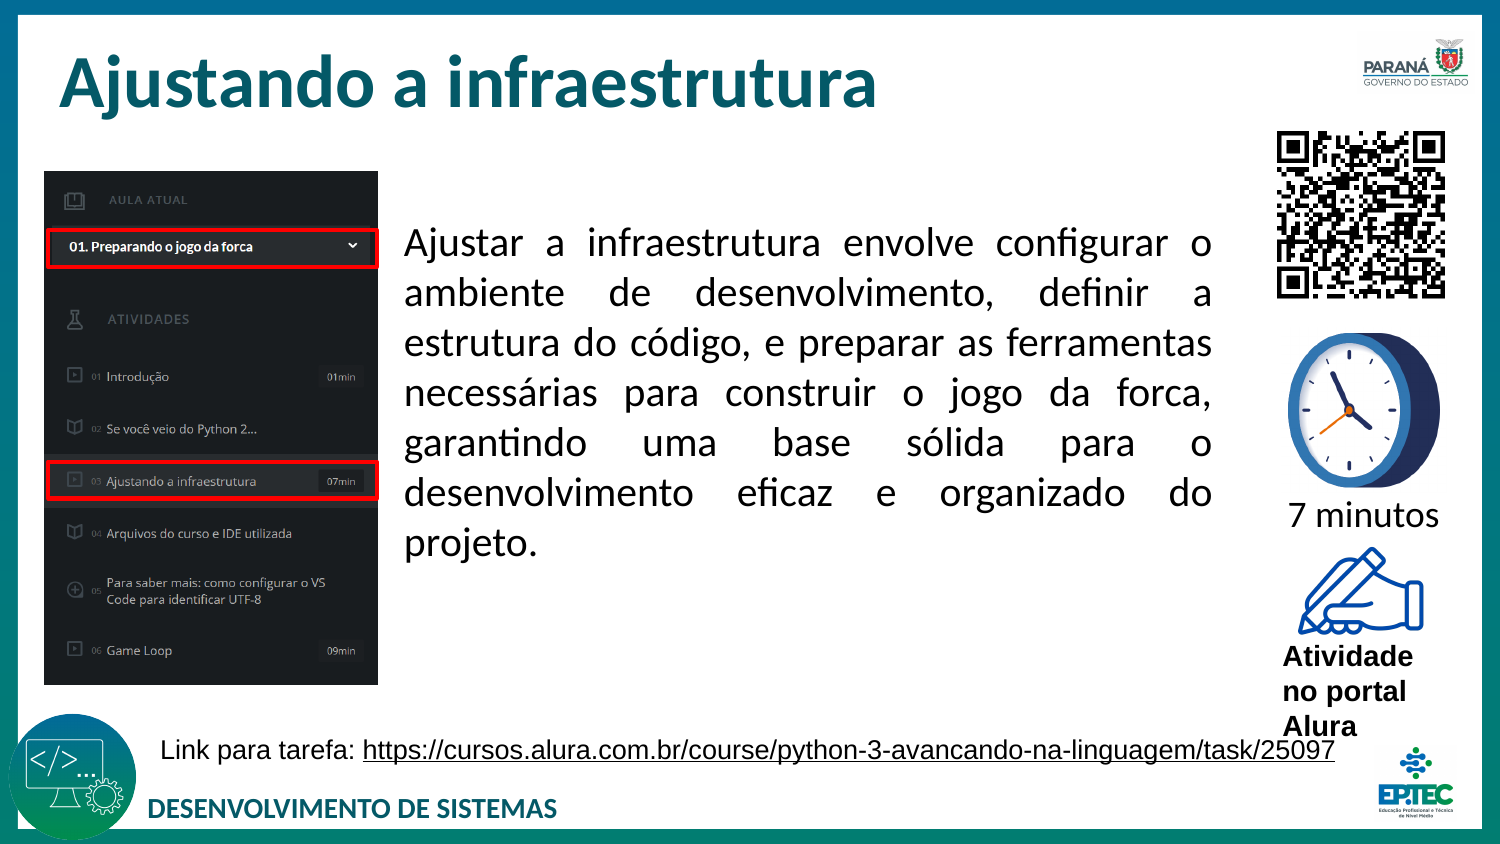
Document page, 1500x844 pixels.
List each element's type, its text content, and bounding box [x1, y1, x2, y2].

picture [43, 171, 378, 685]
picture [0, 273, 17, 277]
text_box Ajustando a infraestrutura [44, 25, 1333, 131]
text_box DESENVOLVIMENTO DE SISTEMAS [141, 783, 644, 830]
text_box 7 minutos [1241, 482, 1486, 543]
picture [1284, 515, 1439, 670]
picture [1374, 745, 1457, 822]
text_box [17, 14, 1482, 829]
text_box Link para tarefa: https://cursos.alura.com.br/course/python-3-avancando-na-linguagem/task/25097 [145, 724, 1369, 773]
text_box Atividade no portal Alura [1267, 629, 1472, 750]
picture [8, 713, 137, 841]
picture [1272, 125, 1452, 309]
picture [1482, 273, 1500, 277]
text_box Ajustar a infraestrutura envolve configurar o ambiente de desenvolvimento, definir a estrutura do código, e preparar as ferramentas necessárias para construir o jogo da forca, garantindo uma base sólida para o desenvolvimento eficaz e organizado do projeto. [389, 207, 1228, 573]
picture [1356, 30, 1475, 94]
picture [1280, 326, 1447, 493]
